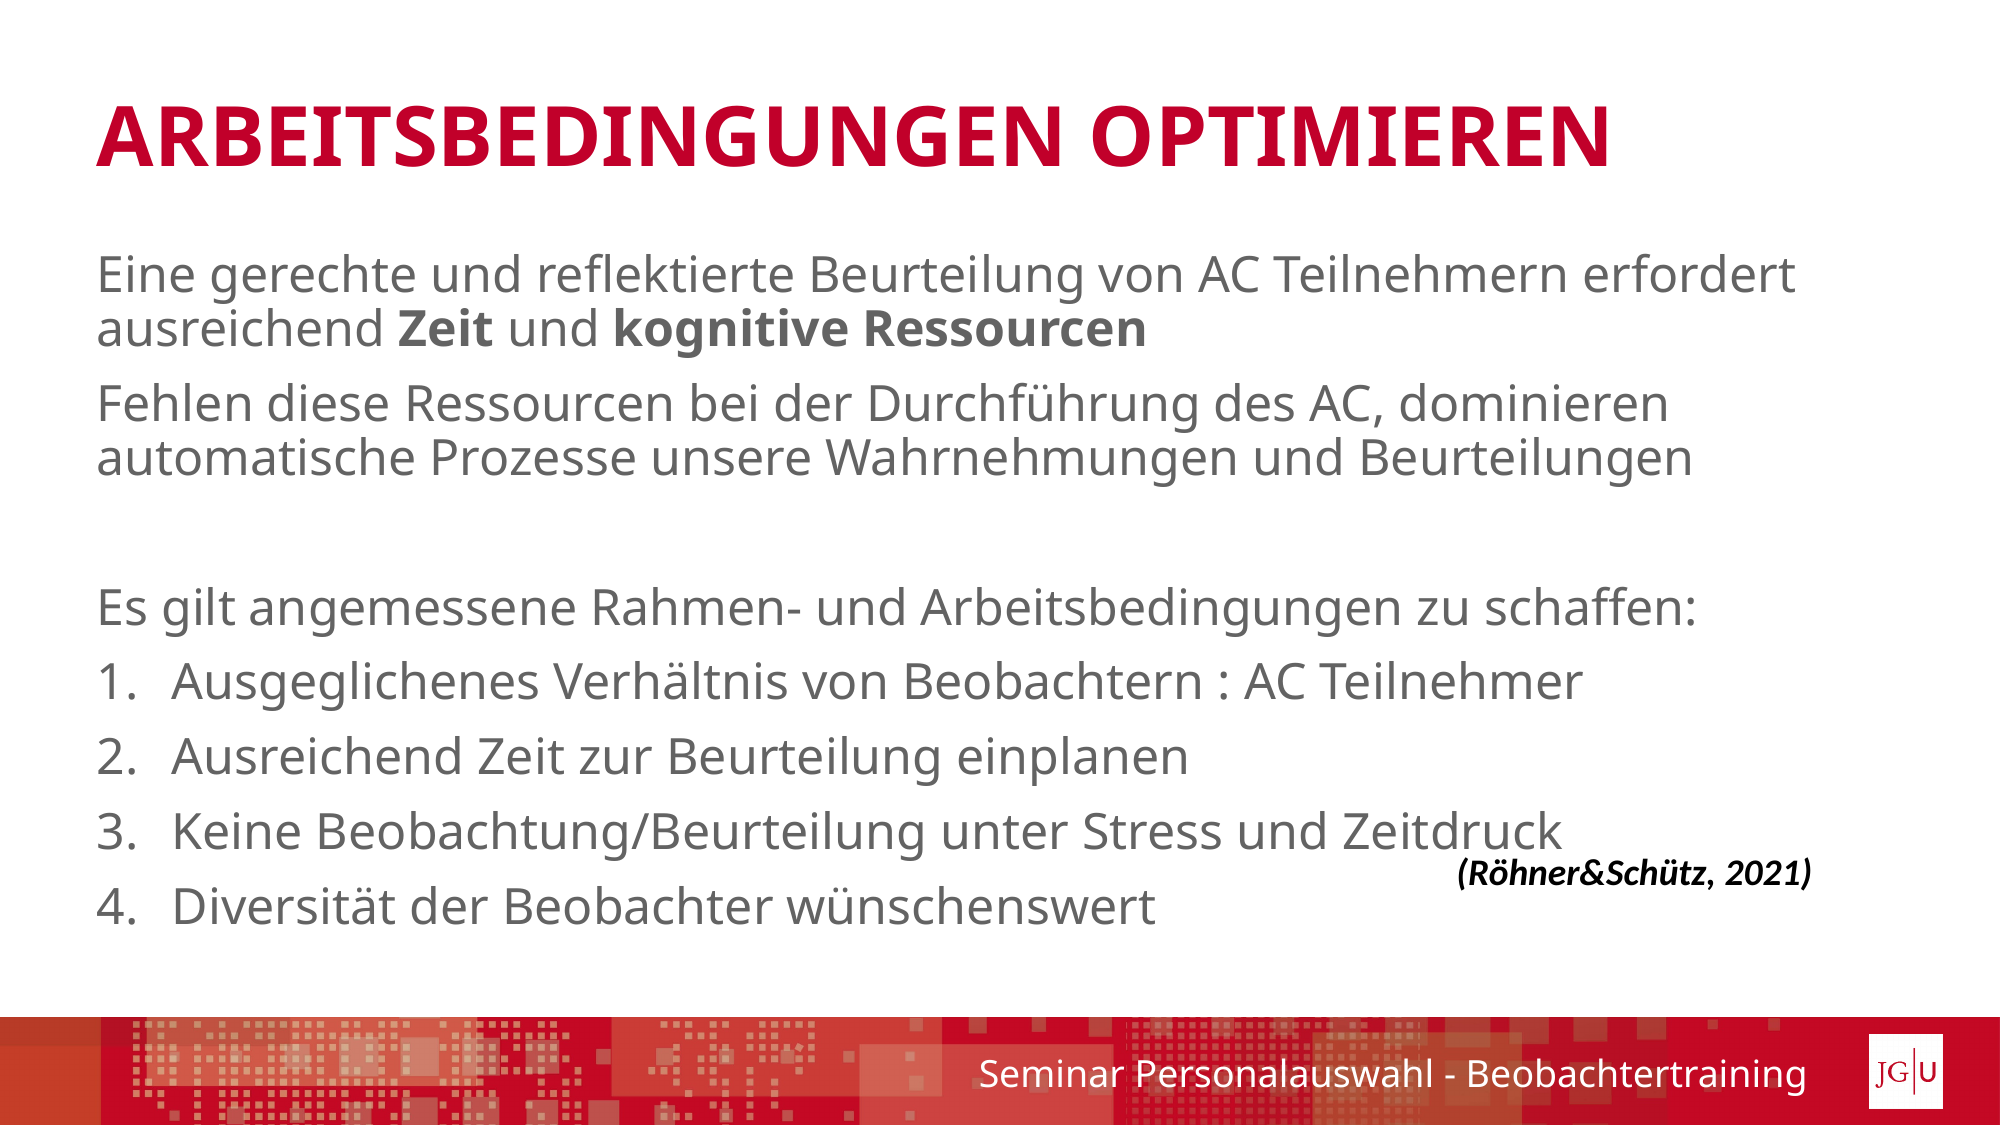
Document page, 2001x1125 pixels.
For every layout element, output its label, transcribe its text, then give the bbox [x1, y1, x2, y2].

picture [0, 1017, 2000, 1125]
text_box (Röhner&Schütz, 2021) [1441, 840, 2000, 946]
title Arbeitsbedingungen optimieren [81, 87, 1750, 242]
footer Seminar Personalauswahl - Beobachtertraining [821, 1042, 1824, 1103]
subtitle Eine gerechte und reflektierte Beurteilung von AC Teilnehmern erfordert ausreichend Zeit und kognitive Ressourcen Fehlen diese Ressourcen bei der Durchführung des AC, dominieren automatische Prozesse unsere Wahrnehmungen und Beurteilungen Es gilt angemessene Rahmen- und Arbeitsbedingungen zu schaffen: Ausgeglichenes Verhältnis von Beobachtern : AC Teilnehmer Ausreichend Zeit zur Beurteilung einplanen Keine Beobachtung/Beurteilung unter Stress und Zeitdruck Diversität der Beobachter wünschenswert [81, 242, 1848, 953]
